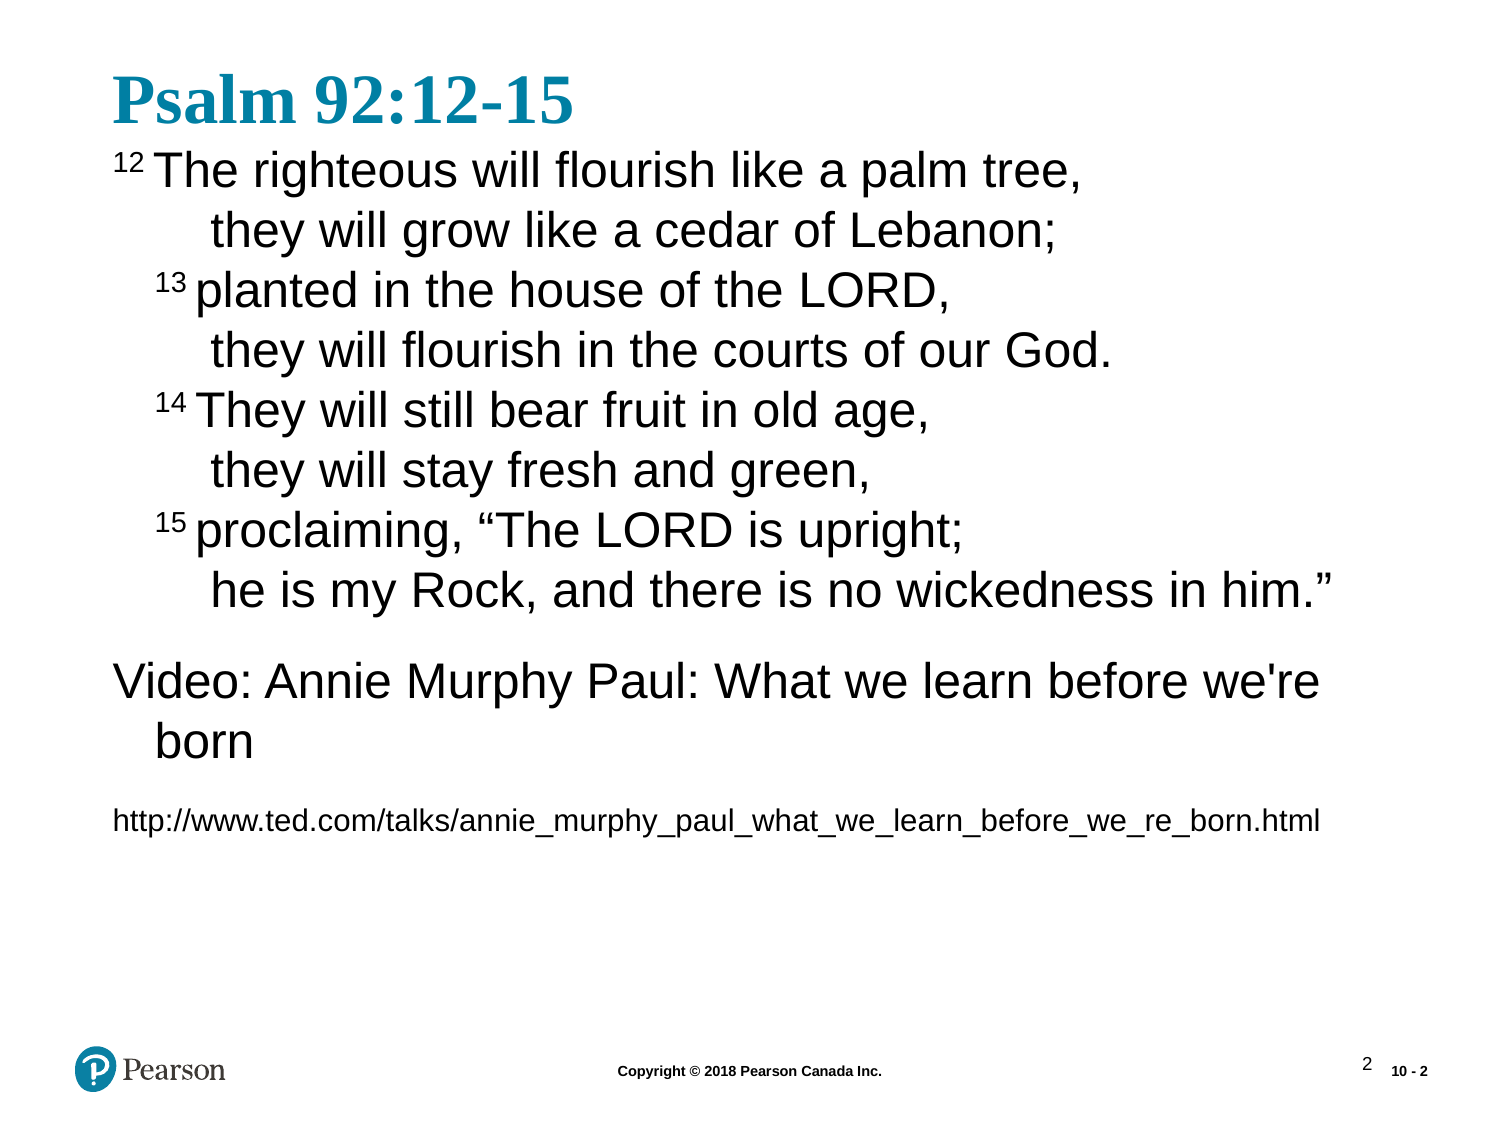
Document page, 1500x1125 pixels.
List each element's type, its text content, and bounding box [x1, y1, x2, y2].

slide_number 2 [1074, 1025, 1388, 1100]
title Psalm 92:12-15 [112, 0, 1388, 137]
list 12 The righteous will flourish like a palm tree, they will grow like a cedar of Lebanon; 13 planted in the house of the Lord, they will flourish in the courts of our God. 14 They will still bear fruit in old age, they will stay fresh and green, 15 proclaiming, “The Lord is upright; he is my Rock, and there is no wickedness in him.” Video: Annie Murphy Paul: What we learn before we're born http://www.ted.com/talks/annie_murphy_paul_what_we_learn_before_we_re_born.html [112, 137, 1388, 1062]
